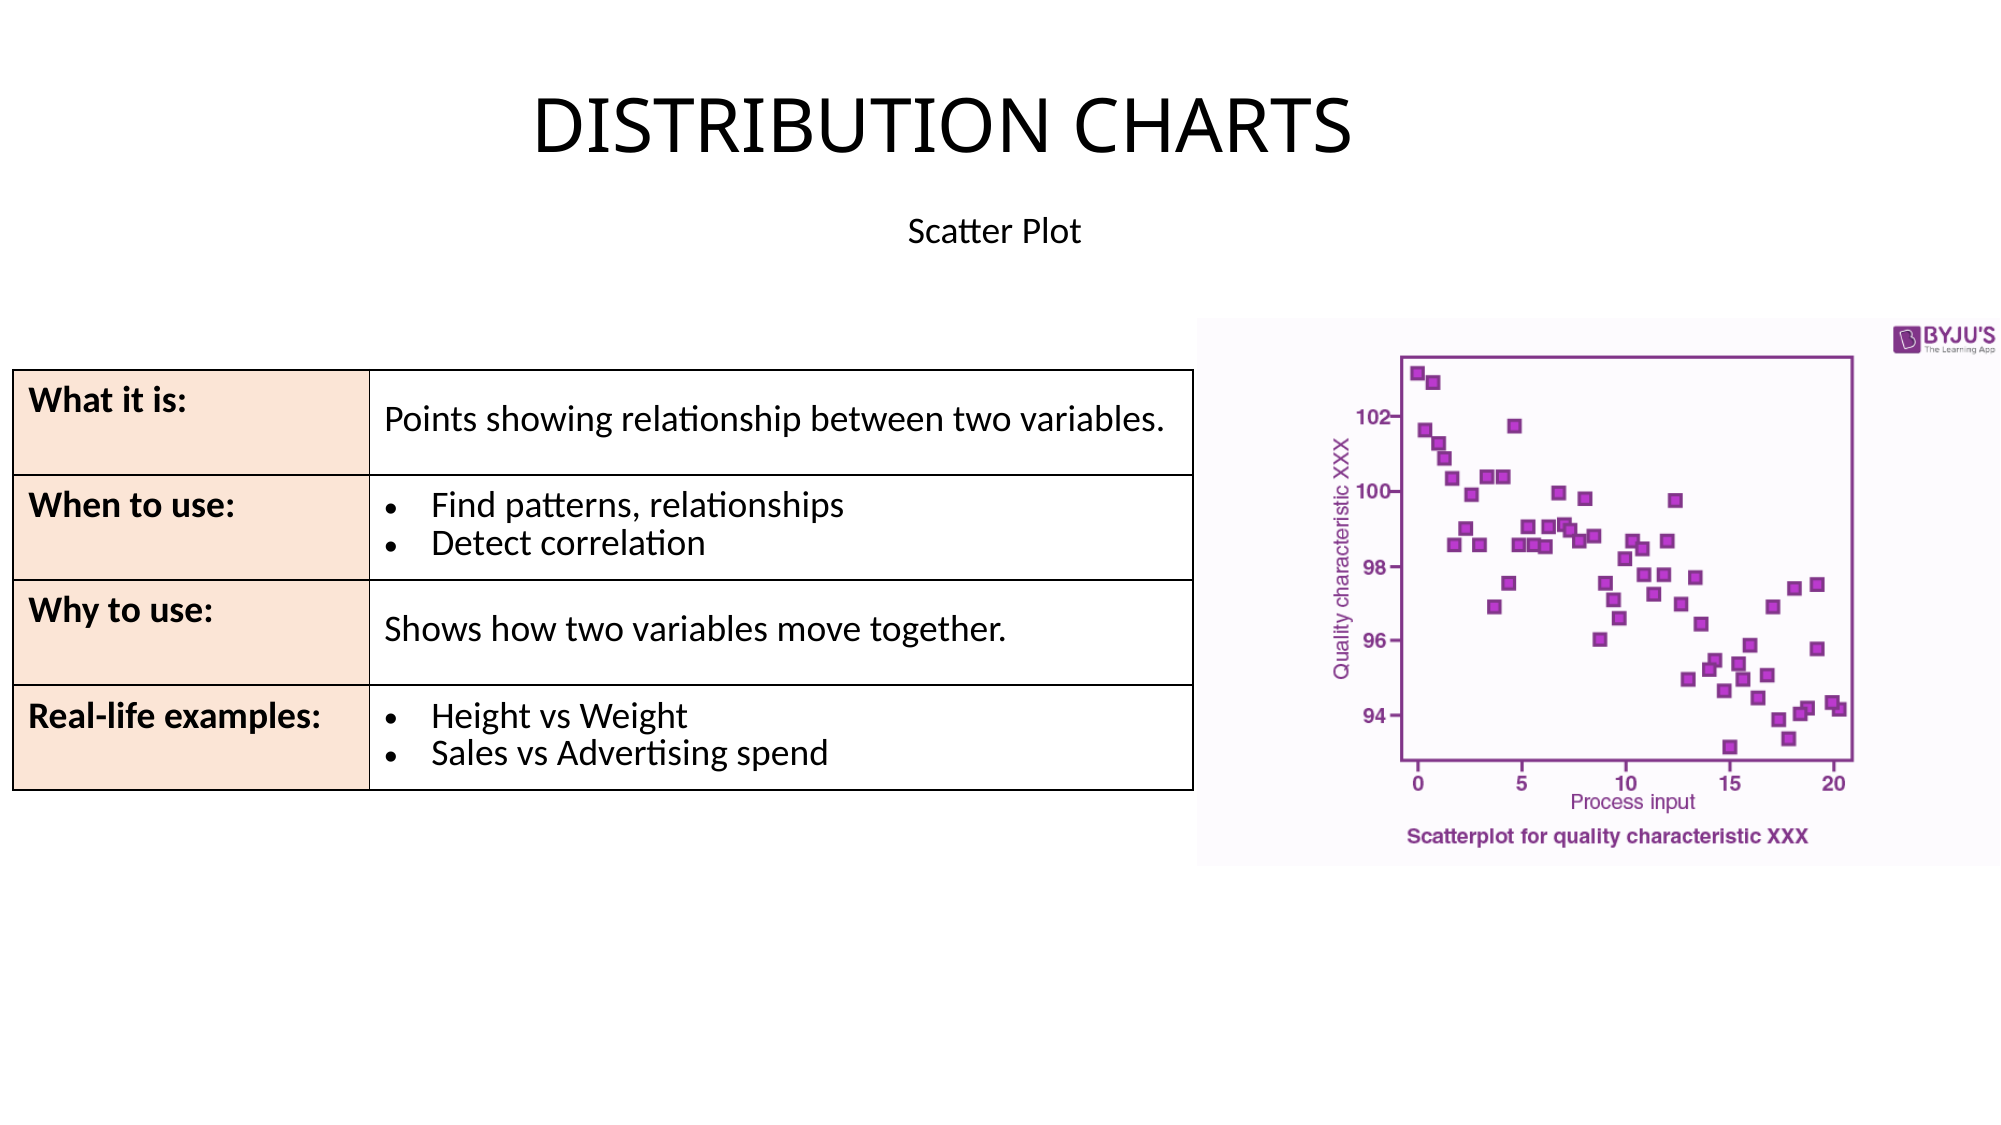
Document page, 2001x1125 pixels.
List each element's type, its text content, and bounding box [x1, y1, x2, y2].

text_box DISTRIBUTION CHARTS [517, 70, 1545, 176]
table_cell Height vs Weight Sales vs Advertising spend [370, 686, 1192, 789]
table_cell Find patterns, relationships Detect correlation [370, 476, 1192, 579]
table_header Points showing relationship between two variables. [370, 371, 1192, 474]
table_cell Why to use: [14, 581, 369, 684]
table_cell Shows how two variables move together. [370, 581, 1192, 684]
text_box Scatter Plot [893, 198, 1107, 258]
table_cell Real-life examples: [14, 686, 369, 789]
table_header What it is: [14, 371, 369, 474]
picture [1197, 318, 2000, 866]
table_cell When to use: [14, 476, 369, 579]
